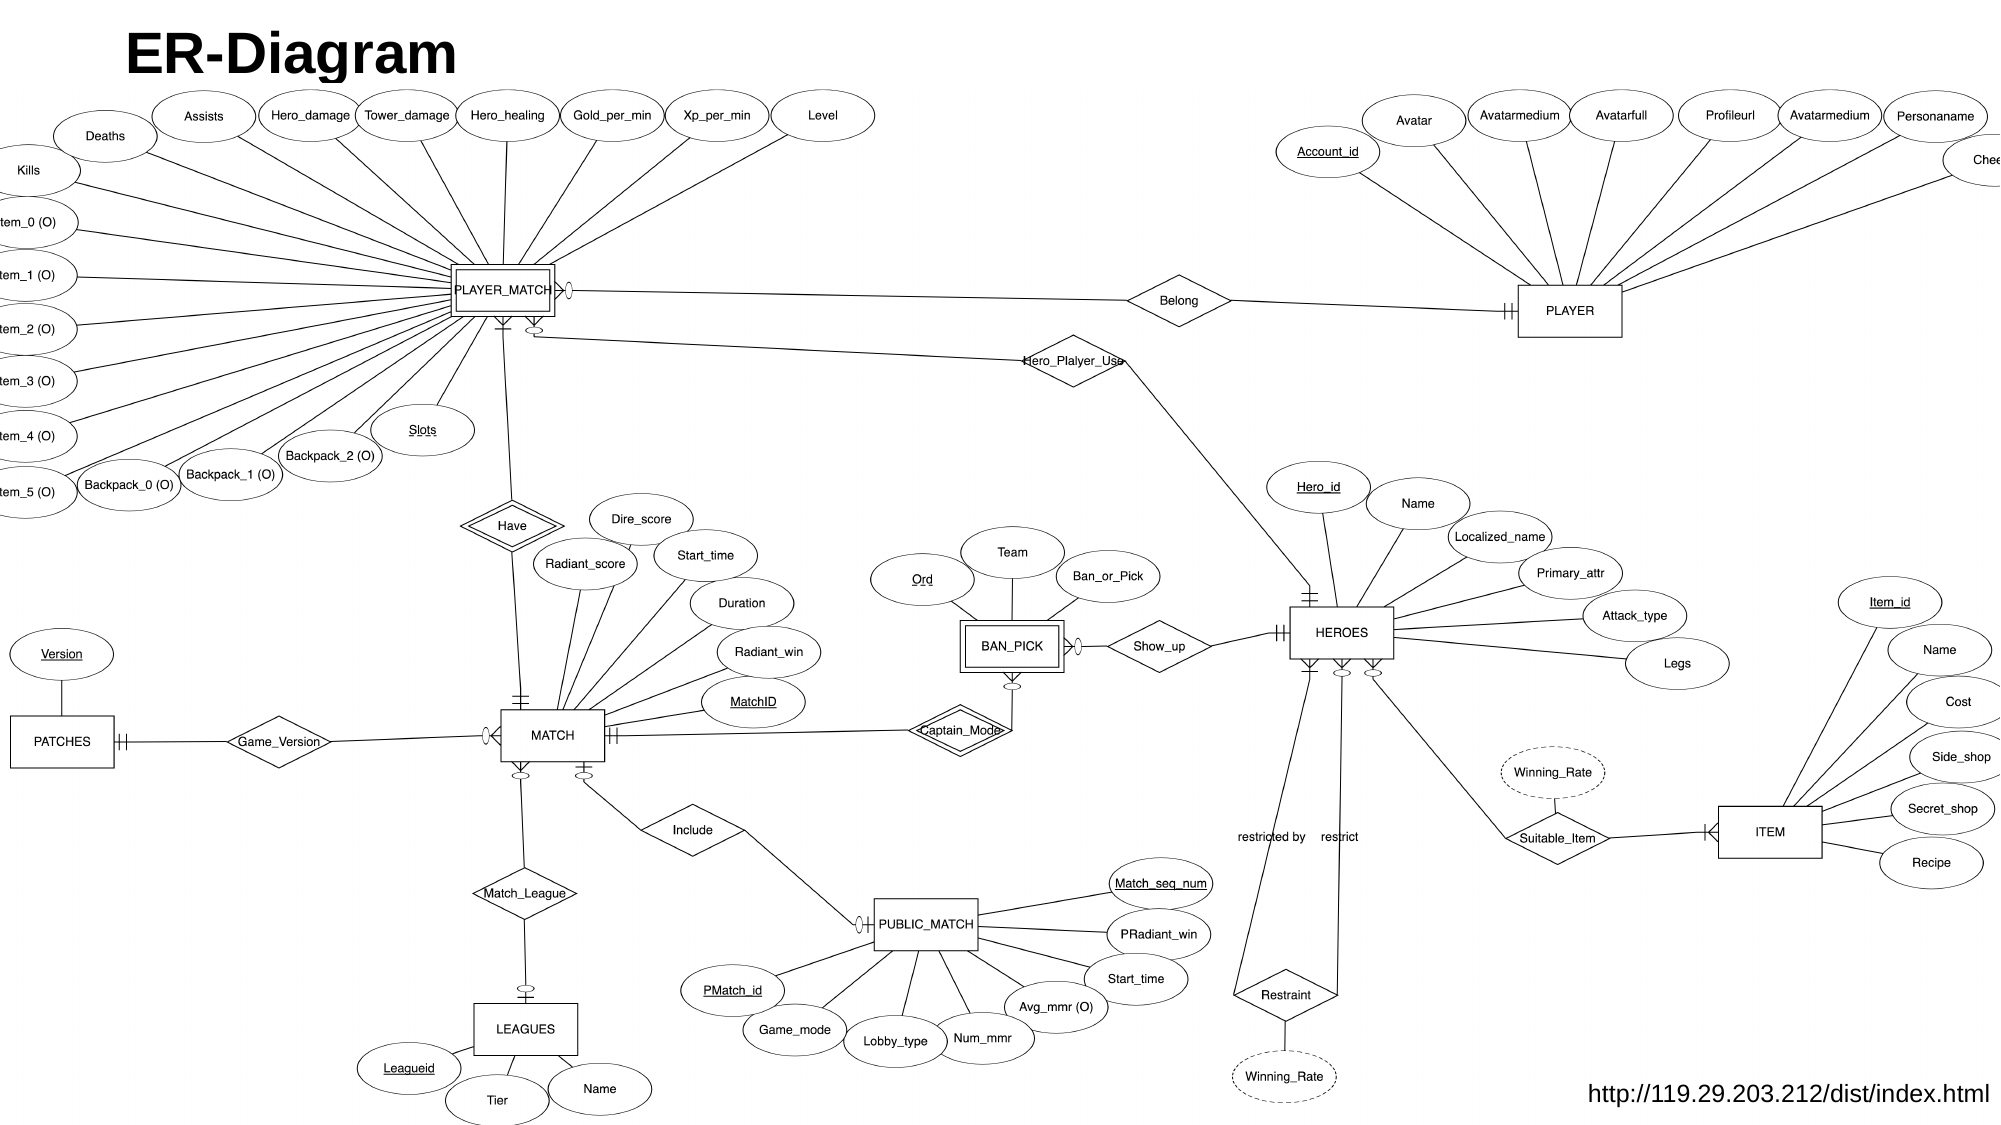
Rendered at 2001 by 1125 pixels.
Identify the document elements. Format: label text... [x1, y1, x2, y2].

title ER-Diagram [110, 0, 1890, 83]
picture [0, 83, 2000, 1125]
